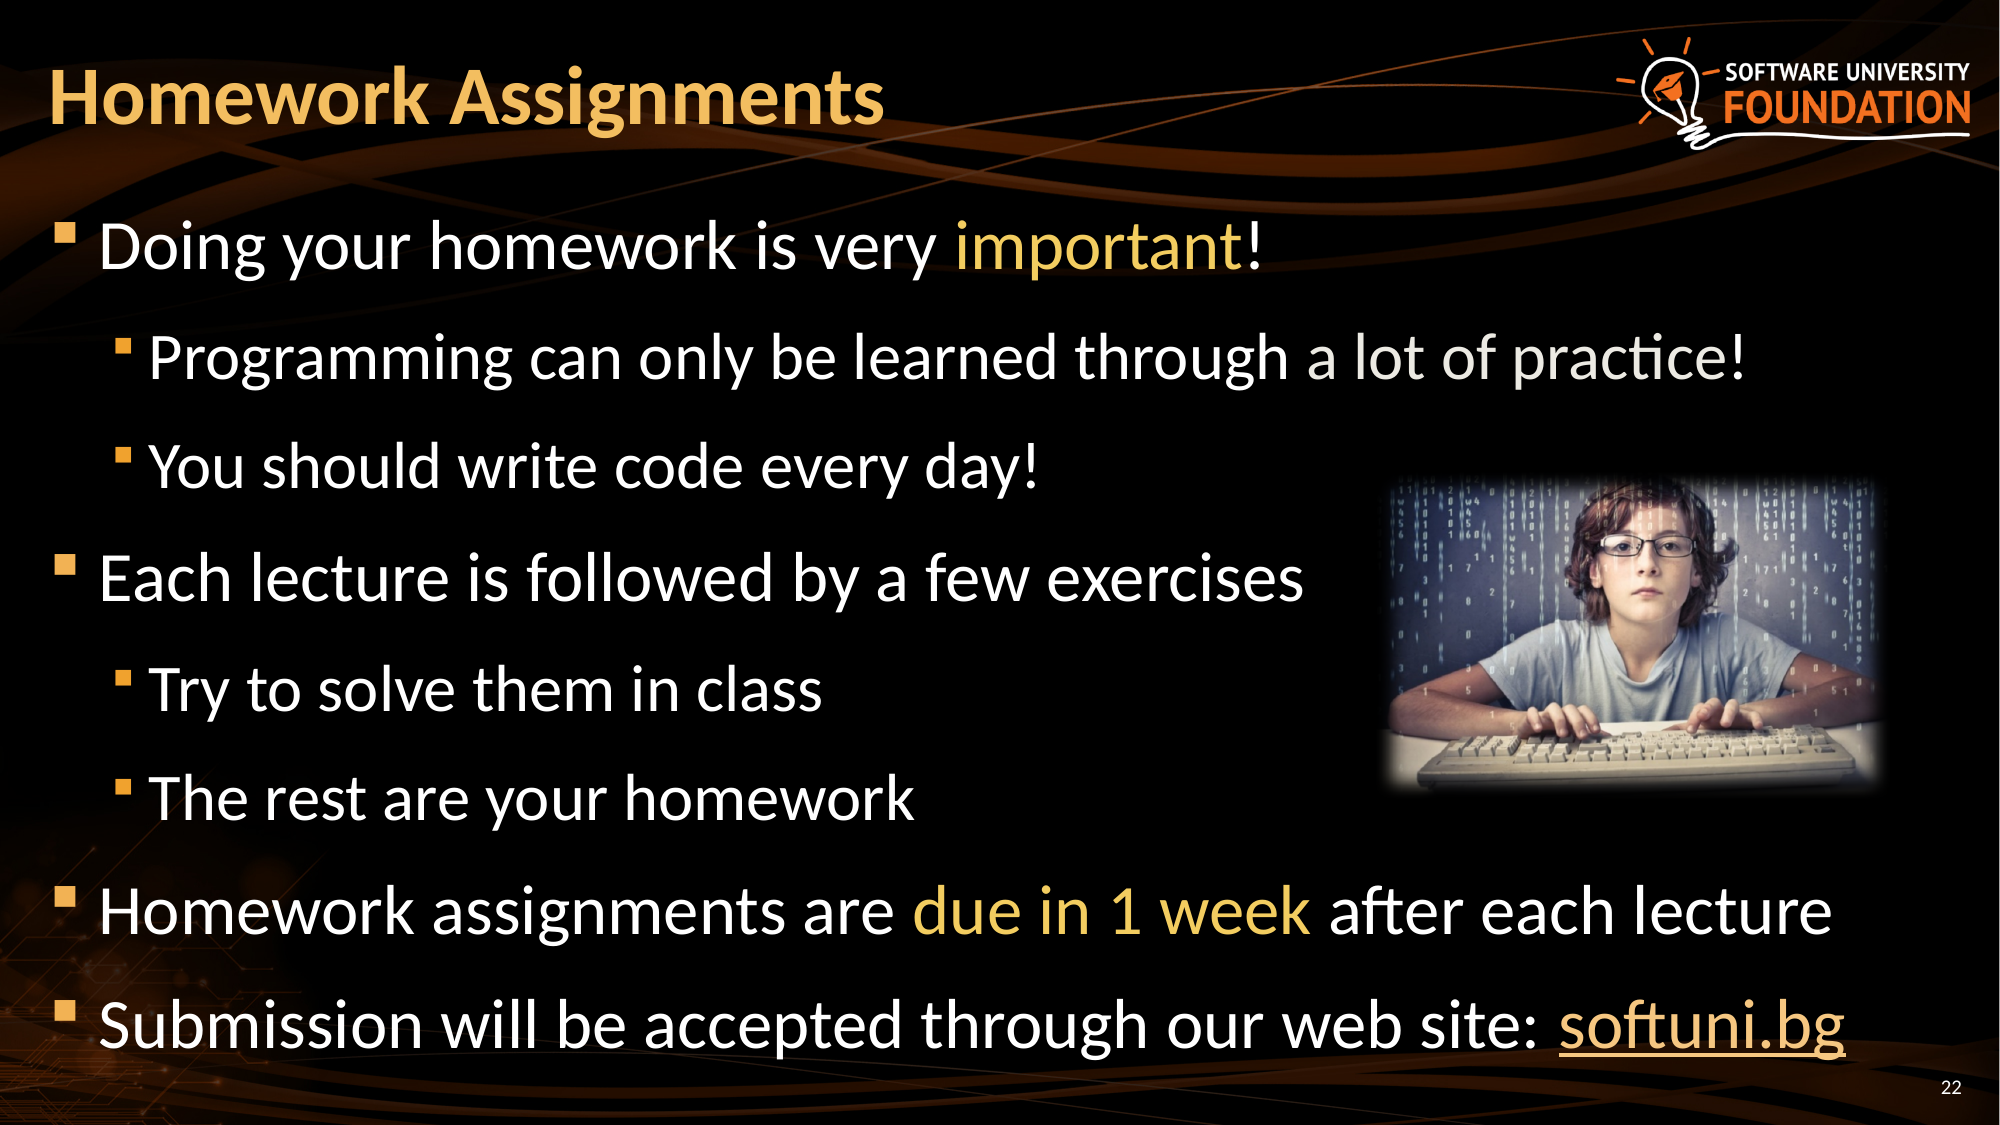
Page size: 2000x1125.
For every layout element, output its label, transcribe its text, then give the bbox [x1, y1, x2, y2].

title Homework Assignments [30, 6, 1602, 189]
picture [0, 0, 2000, 1125]
list Doing your homework is very important! Programming can only be learned through a lot of practice! You should write code every day! Each lecture is followed by a few exercises Try to solve them in class The rest are your homework Homework assignments are due in 1 week after each lecture Submission will be accepted through our web site: softuni.bg [31, 188, 1968, 1103]
